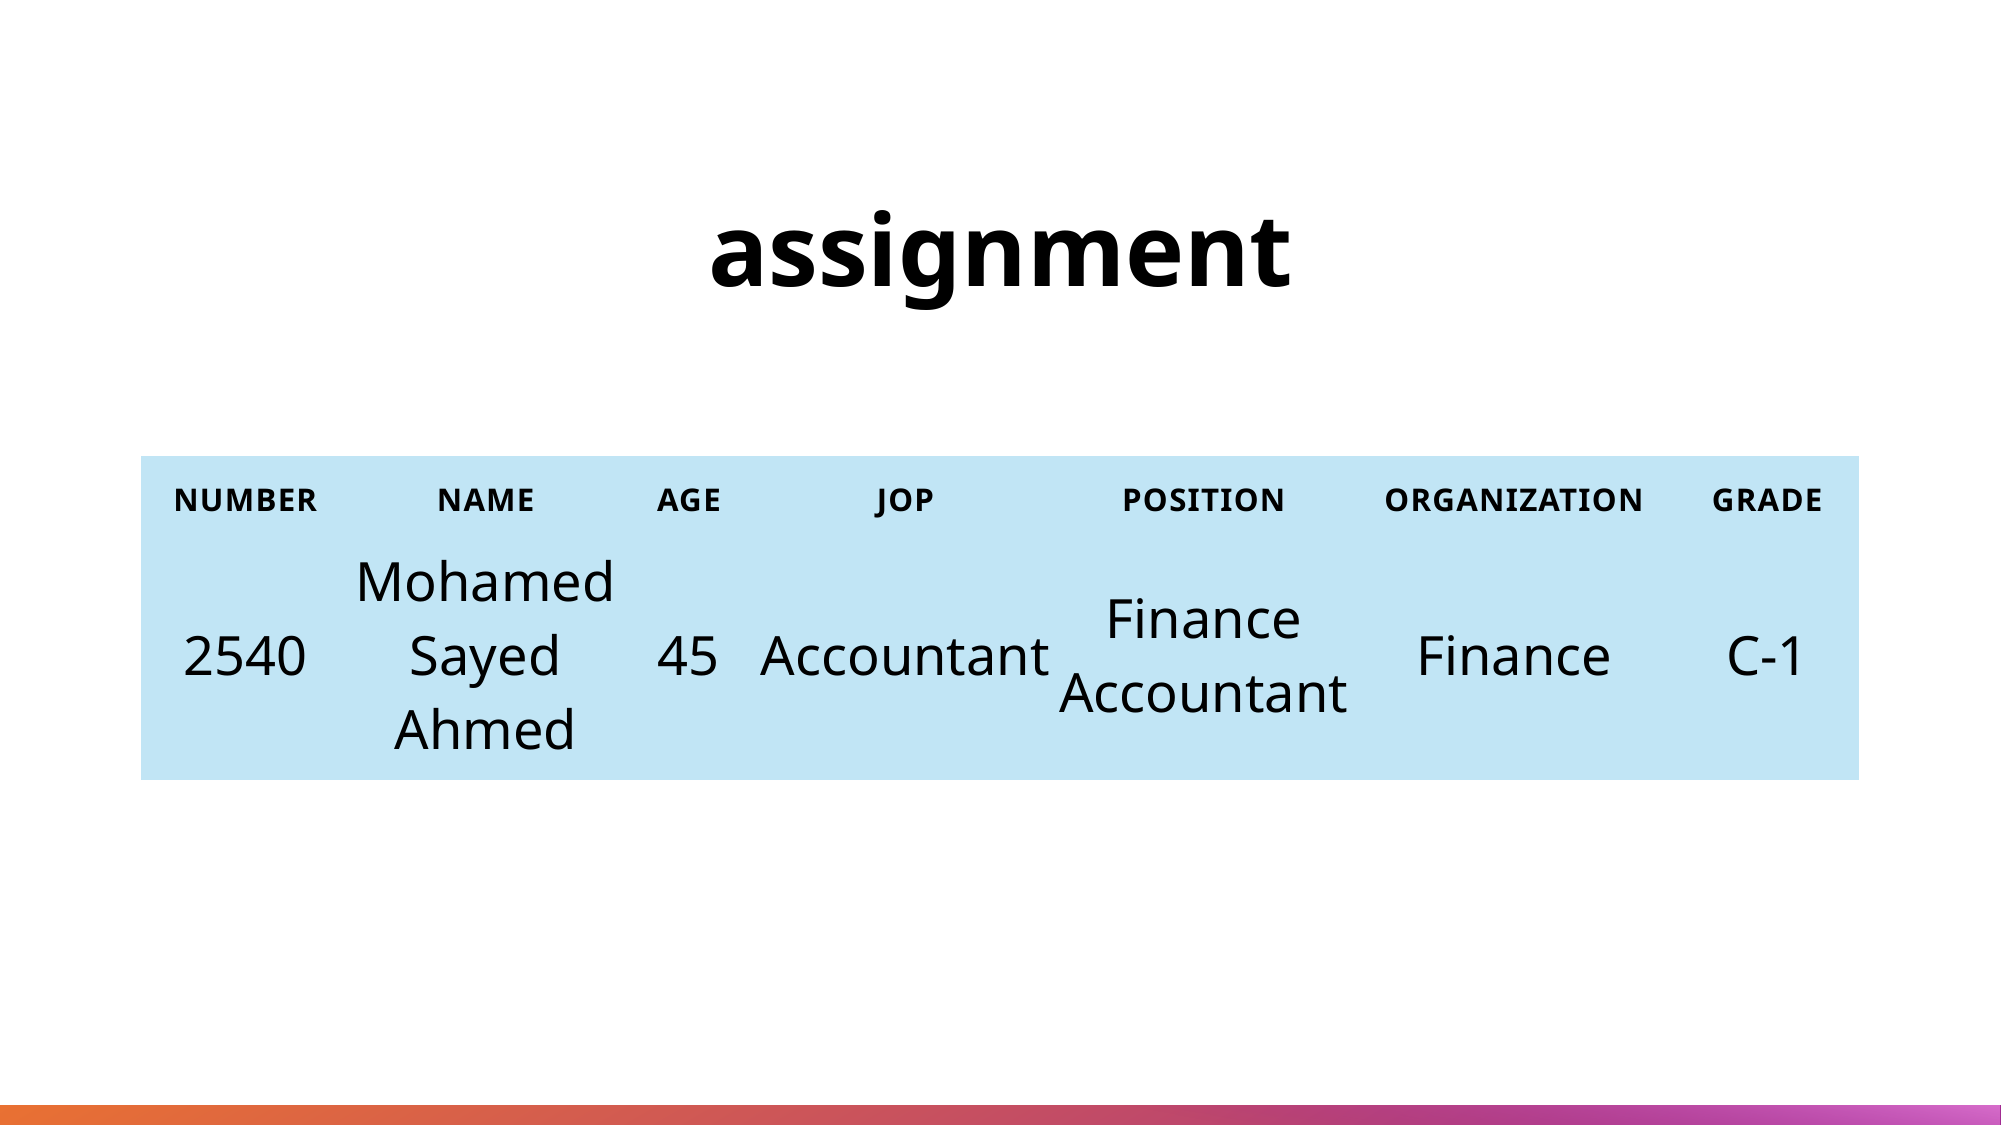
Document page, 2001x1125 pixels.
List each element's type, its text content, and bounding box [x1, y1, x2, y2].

table_cell C-1 [1675, 542, 1859, 780]
table_header Number [141, 456, 350, 542]
table_cell Finance Accountant [1055, 542, 1353, 780]
table_cell Mohamed Sayed Ahmed [350, 542, 621, 780]
table_cell Accountant [757, 542, 1055, 780]
title assignment [451, 121, 1552, 387]
table_cell Finance [1353, 542, 1675, 780]
table_header Jop [757, 456, 1055, 542]
table_cell 2540 [141, 542, 350, 780]
table_header Age [621, 456, 757, 542]
table_header Grade [1675, 456, 1859, 542]
table_header Name [350, 456, 621, 542]
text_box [0, 1104, 2000, 1125]
table_cell 45 [621, 542, 757, 780]
table_header Position [1055, 456, 1353, 542]
table_header Organization [1353, 456, 1675, 542]
